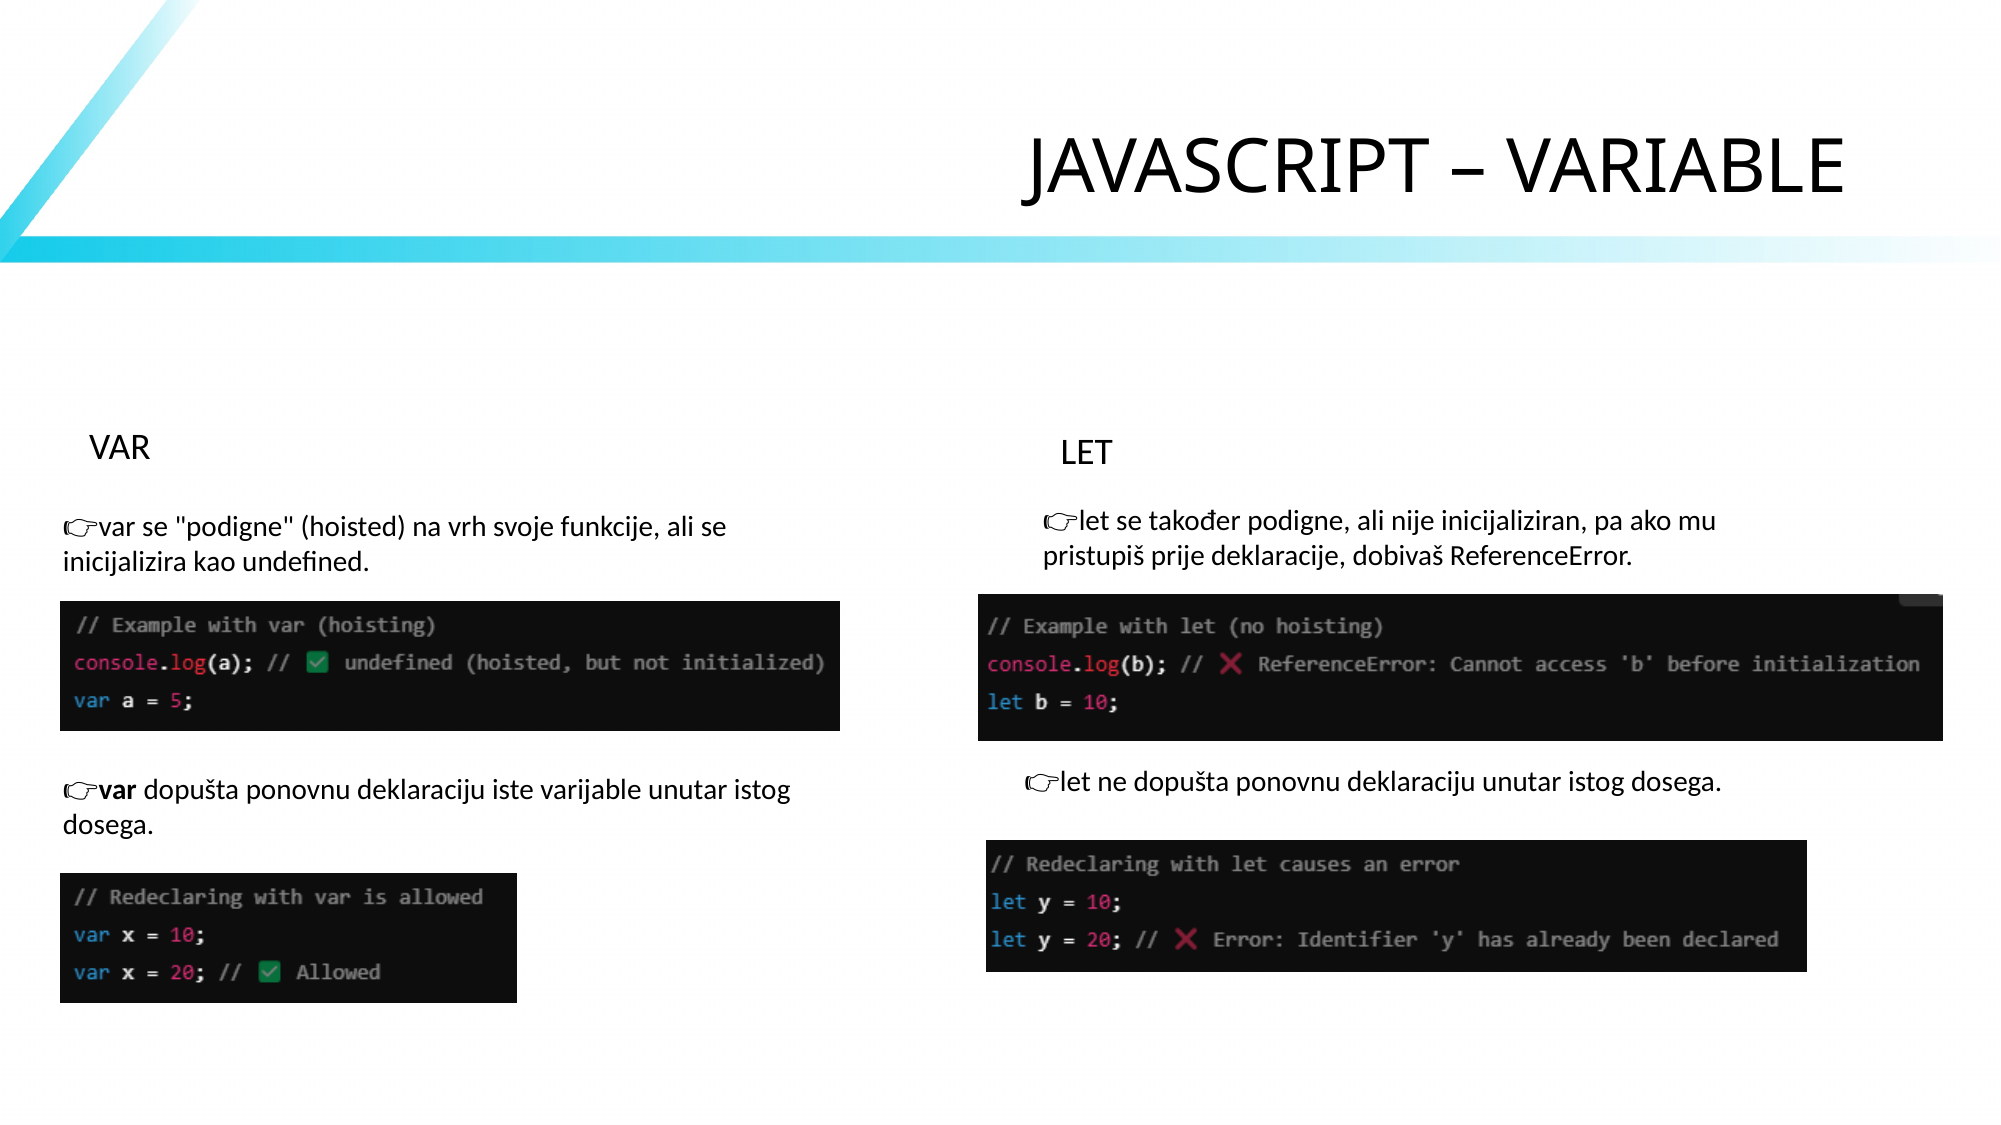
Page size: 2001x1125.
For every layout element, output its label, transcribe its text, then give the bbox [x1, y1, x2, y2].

text_box 👉let ne dopušta ponovnu deklaraciju unutar istog dosega. [1009, 754, 1783, 805]
text_box LET [1045, 419, 2000, 480]
picture [0, 0, 2000, 1125]
text_box 👉var dopušta ponovnu deklaraciju iste varijable unutar istog dosega. [48, 762, 822, 848]
text_box 👉let se također podigne, ali nije inicijaliziran, pa ako mu pristupiš prije deklaracije, dobivaš ReferenceError. [1028, 493, 1802, 579]
title JAVASCRIPT – VARIABLE [137, 59, 1863, 278]
text_box 👉var se "podigne" (hoisted) na vrh svoje funkcije, ali se inicijalizira kao undefined. [48, 500, 822, 585]
text_box VAR [74, 414, 1083, 475]
